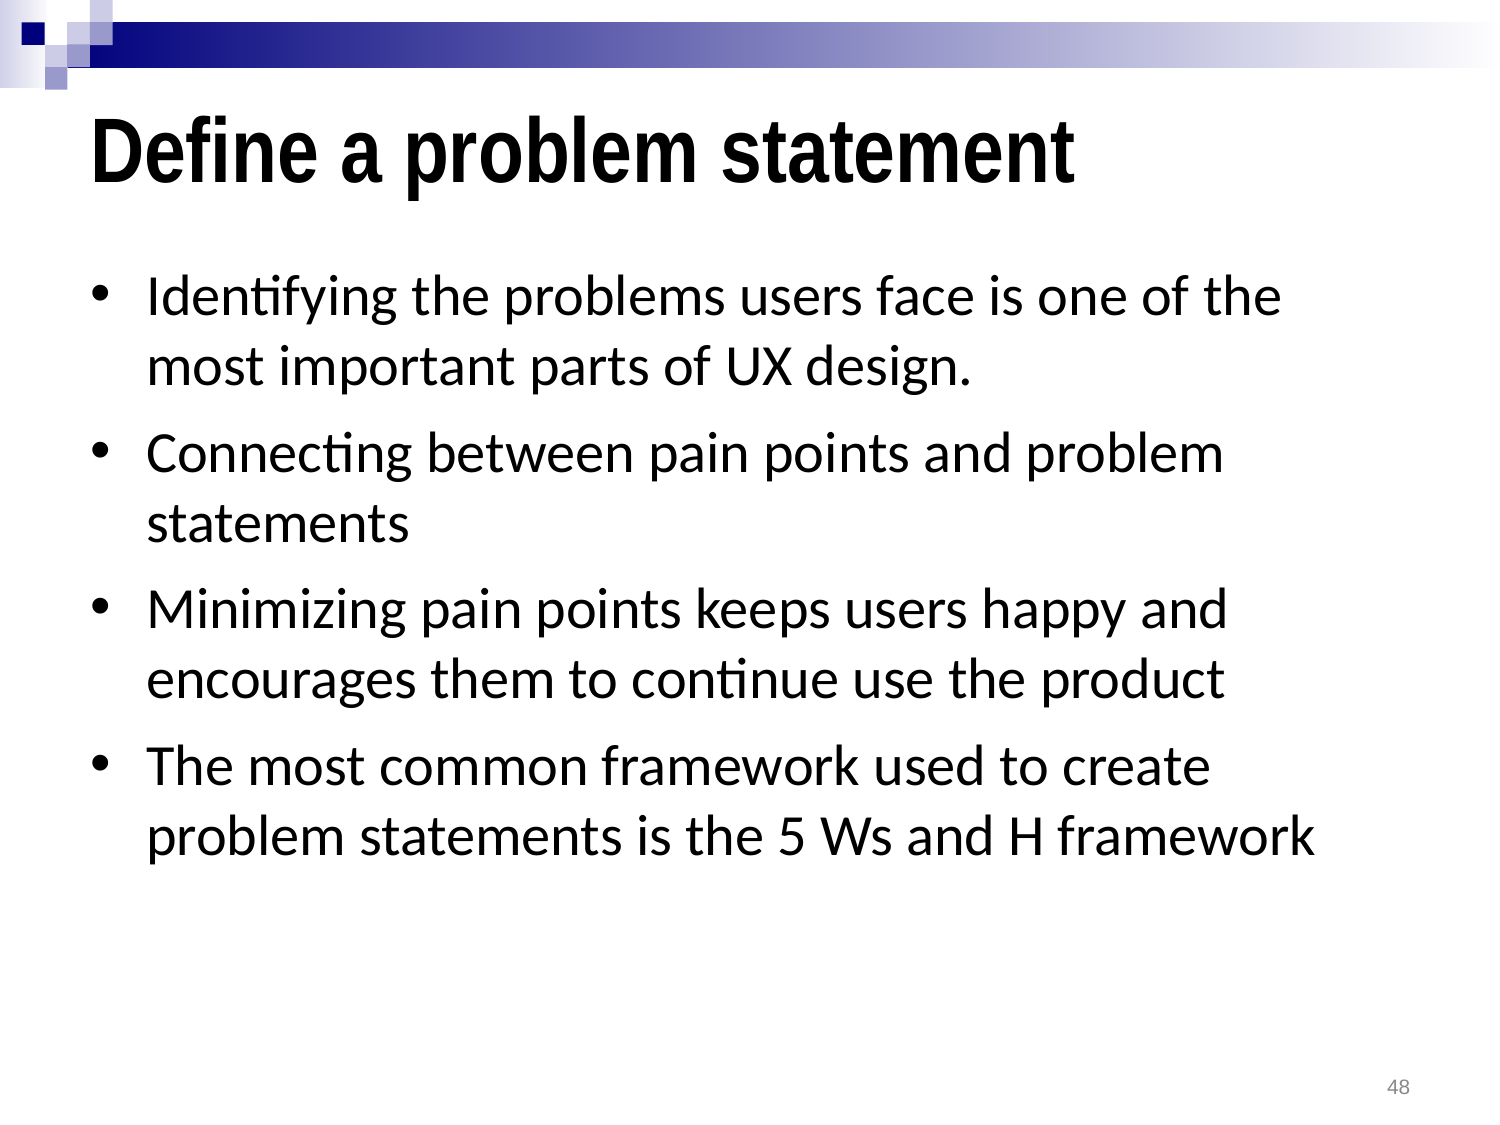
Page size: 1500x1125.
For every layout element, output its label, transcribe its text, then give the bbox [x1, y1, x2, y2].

title Define a problem statement [75, 67, 1425, 225]
slide_number 48 [1074, 1059, 1425, 1113]
list Identifying the problems users face is one of the most important parts of UX design. Connecting between pain points and problem statements Minimizing pain points keeps users happy and encourages them to continue use the product The most common framework used to create problem statements is the 5 Ws and H framework [75, 249, 1425, 1038]
